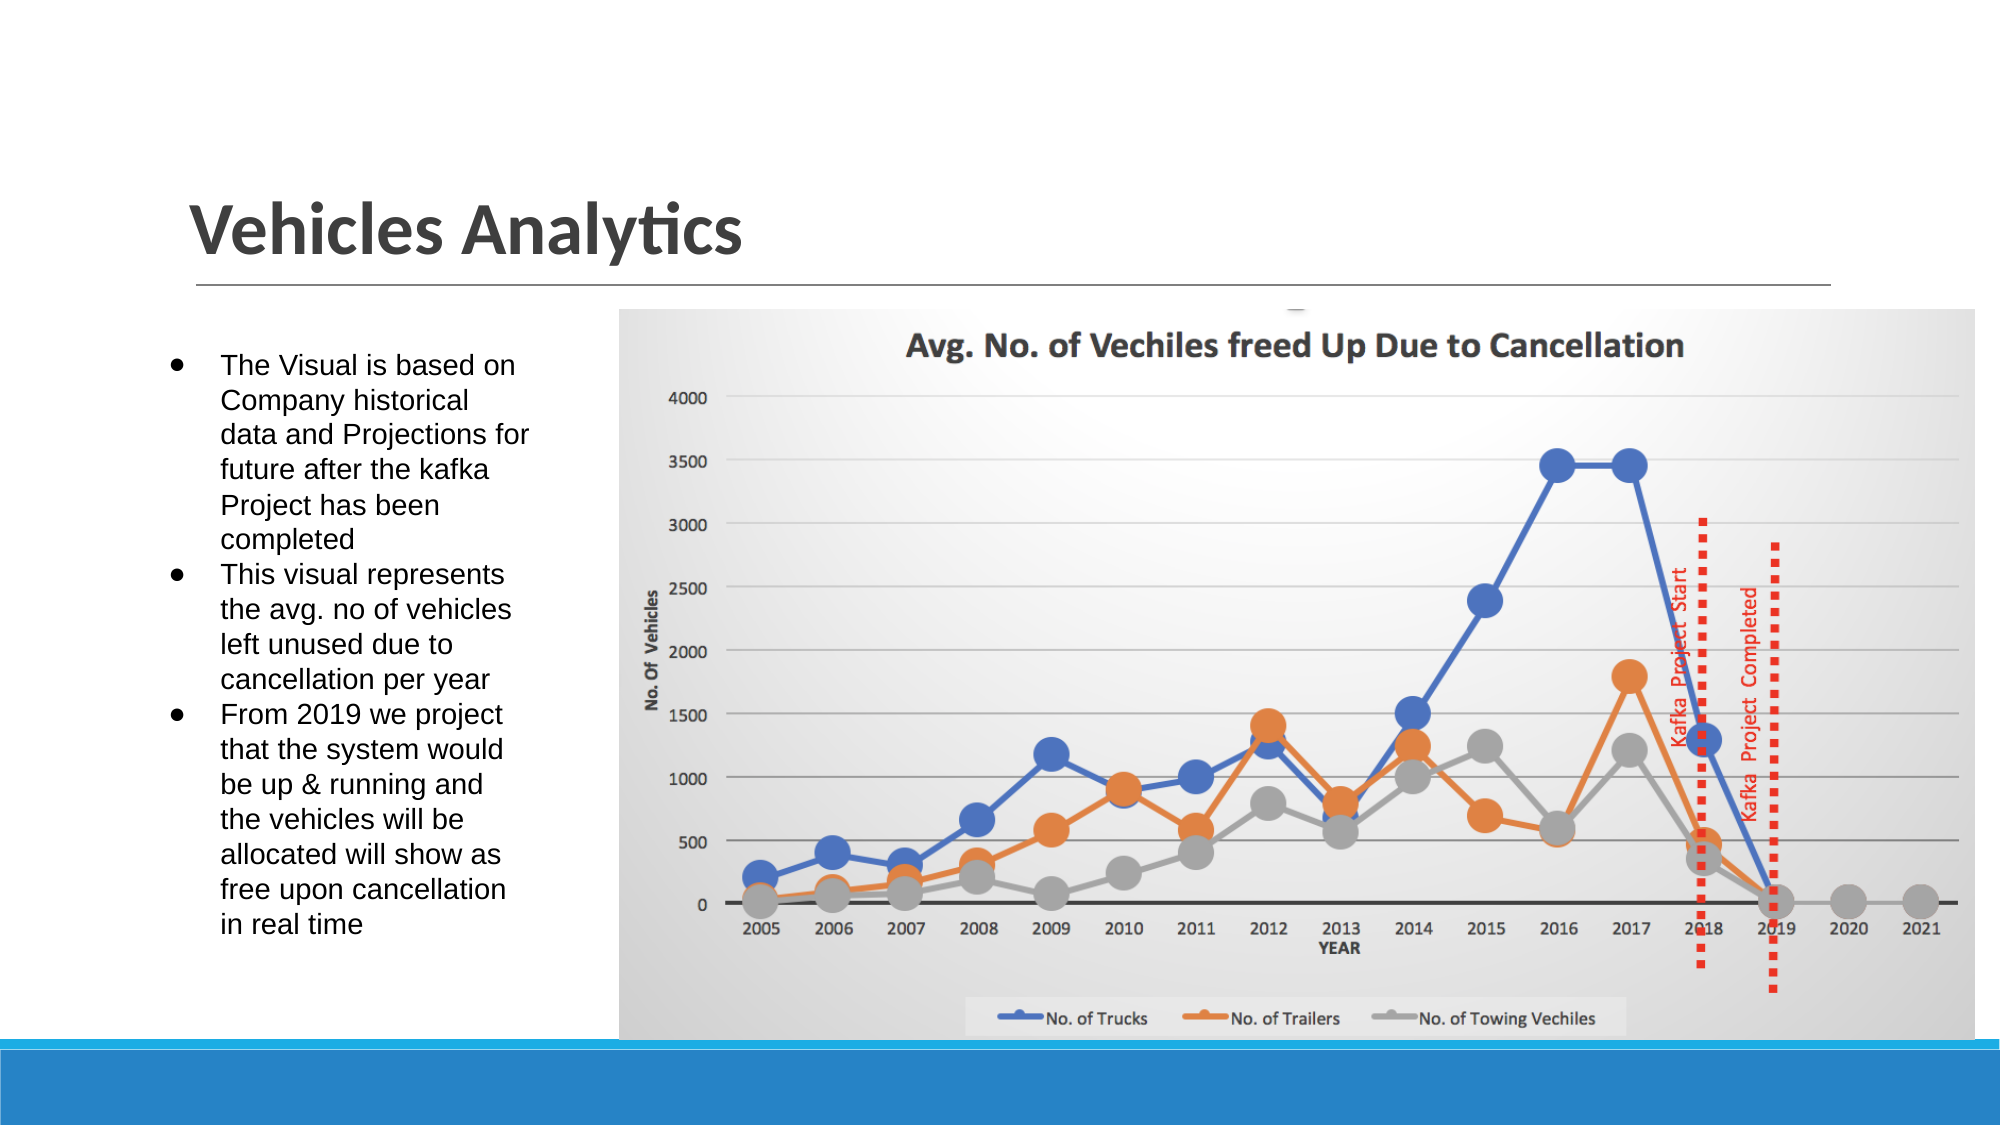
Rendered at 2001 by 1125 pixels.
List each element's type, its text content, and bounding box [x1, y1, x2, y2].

title Vehicles Analytics [174, 47, 1825, 285]
text_box The Visual is based on Company historical data and Projections for future after the kafka Project has been completed This visual represents the avg. no of vehicles left unused due to cancellation per year From 2019 we project that the system would be up & running and the vehicles will be allocated will show as free upon cancellation in real time [130, 330, 548, 1025]
picture [618, 309, 1976, 1040]
